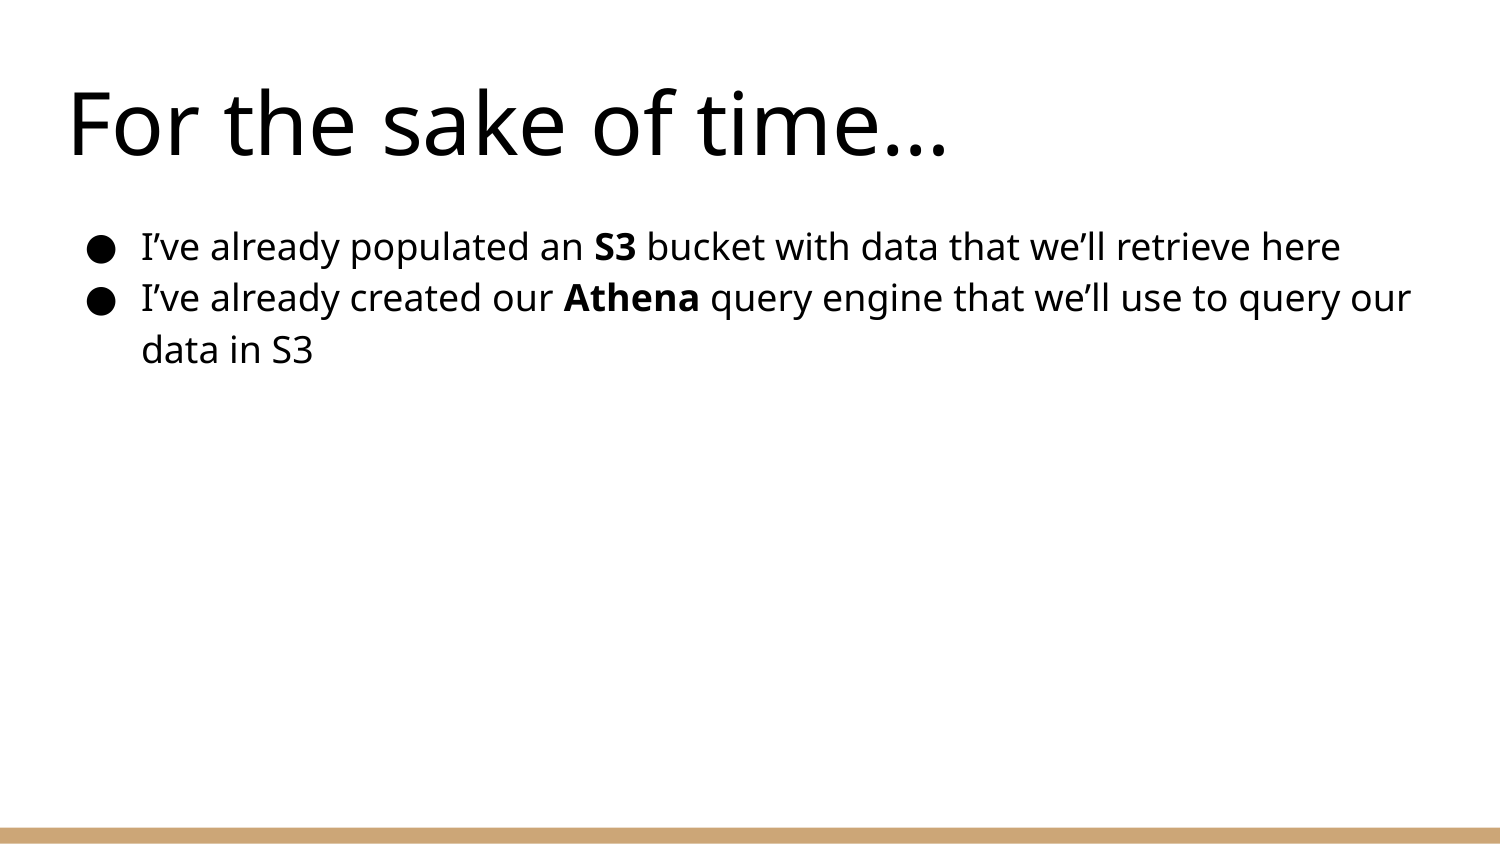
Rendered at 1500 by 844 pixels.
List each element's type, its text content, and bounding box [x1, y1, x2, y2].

list I’ve already populated an S3 bucket with data that we’ll retrieve here I’ve already created our Athena query engine that we’ll use to query our data in S3 [51, 200, 1449, 752]
title For the sake of time… [51, 51, 1449, 189]
